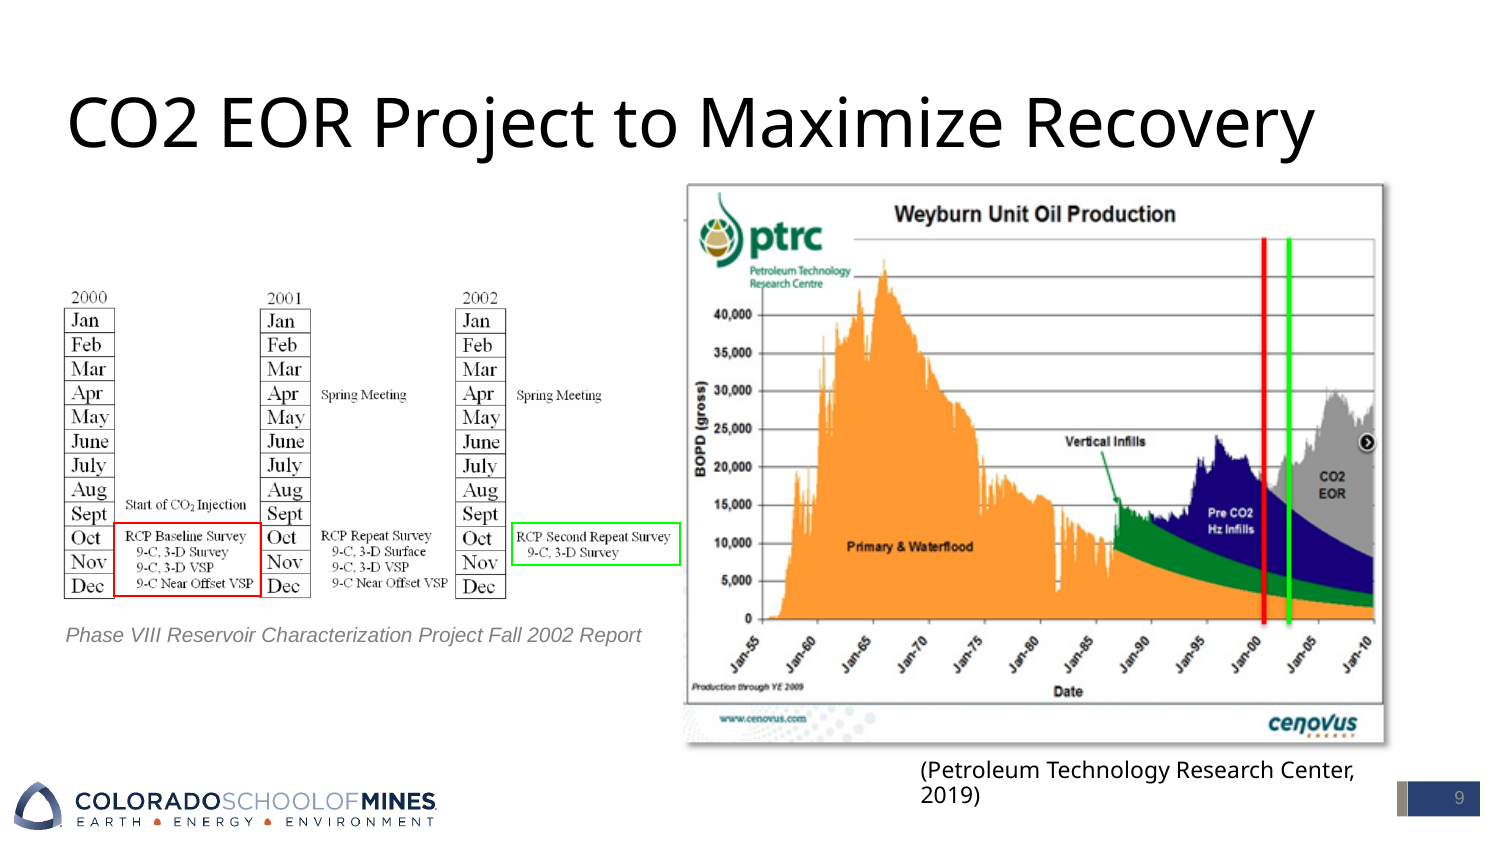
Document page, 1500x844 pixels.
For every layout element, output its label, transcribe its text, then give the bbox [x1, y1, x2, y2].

picture [679, 176, 1398, 756]
text_box Phase VIII Reservoir Characterization Project Fall 2002 Report [50, 614, 679, 655]
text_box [51, 278, 680, 604]
slide_number 9 [1389, 764, 1480, 830]
title CO2 EOR Project to Maximize Recovery [51, 72, 1449, 167]
title (Petroleum Technology Research Center, 2019) [905, 756, 1390, 778]
picture [14, 781, 437, 830]
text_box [1397, 781, 1480, 817]
